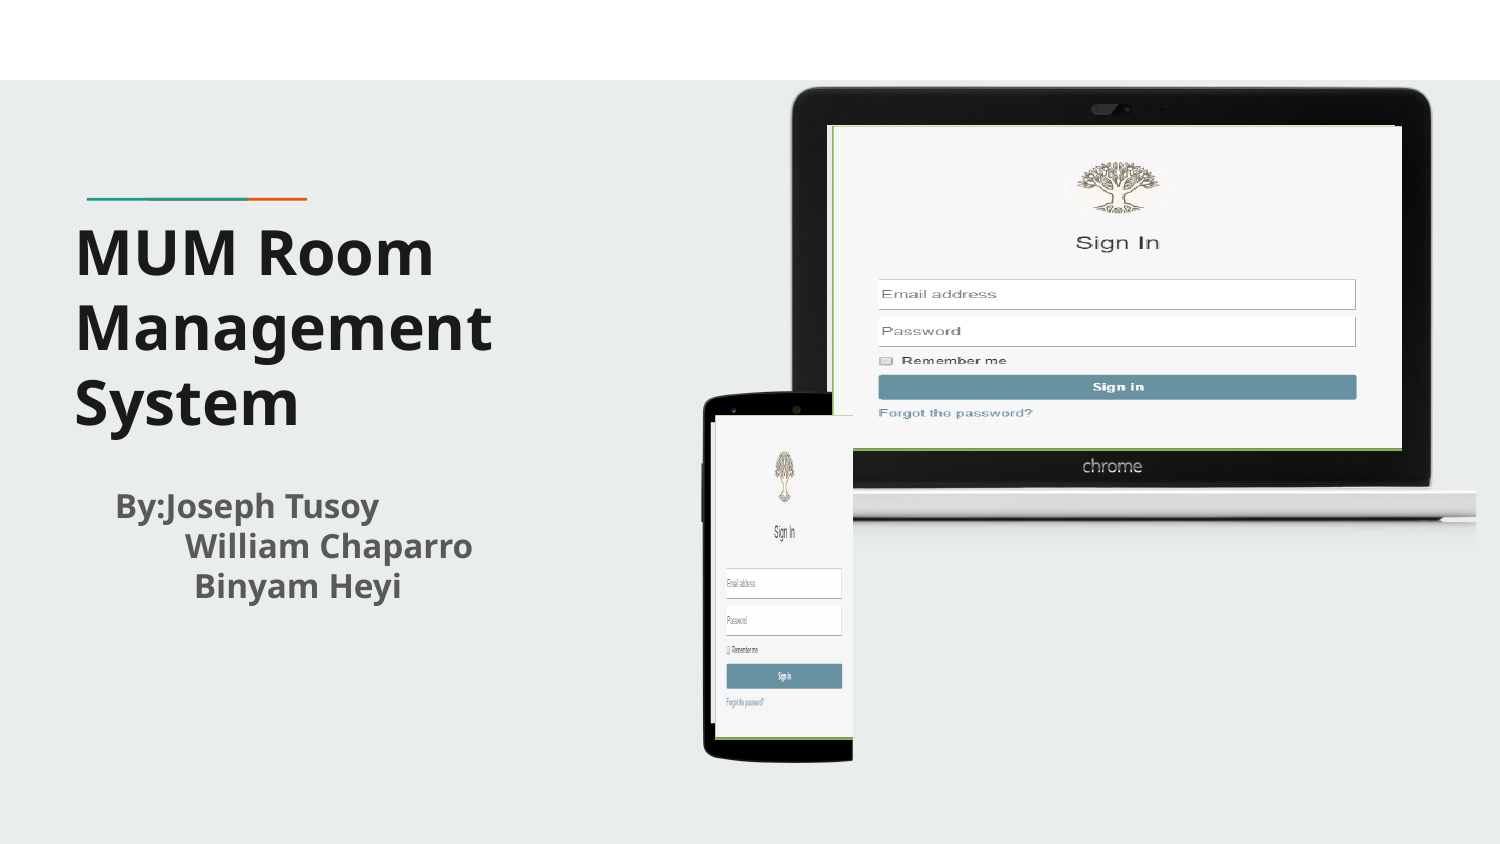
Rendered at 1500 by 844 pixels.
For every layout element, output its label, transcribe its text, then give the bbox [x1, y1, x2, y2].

subtitle By:Joseph Tusoy William Chaparro Binyam Heyi [100, 470, 695, 606]
title MUM Room Management System [59, 197, 682, 435]
picture [700, 84, 1477, 764]
